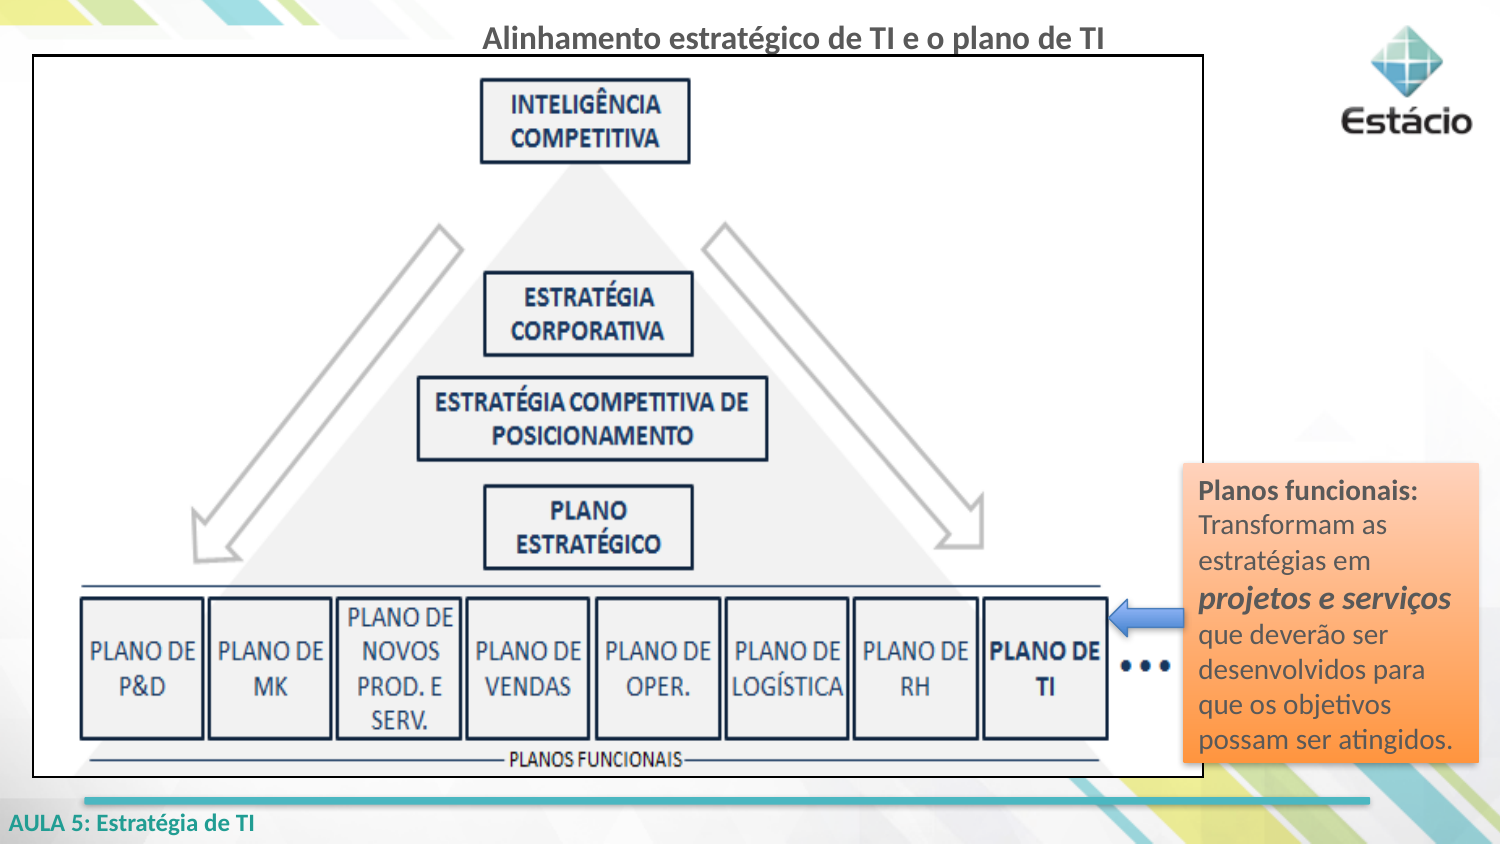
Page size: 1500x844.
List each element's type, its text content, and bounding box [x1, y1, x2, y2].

text_box Planos funcionais: Transformam as estratégias em projetos e serviços que deverão ser desenvolvidos para que os objetivos possam ser atingidos. [1207, 463, 1479, 763]
picture [0, 0, 1500, 844]
text_box Alinhamento estratégico de TI e o plano de TI [467, 8, 1332, 64]
text_box [83, 796, 1371, 806]
